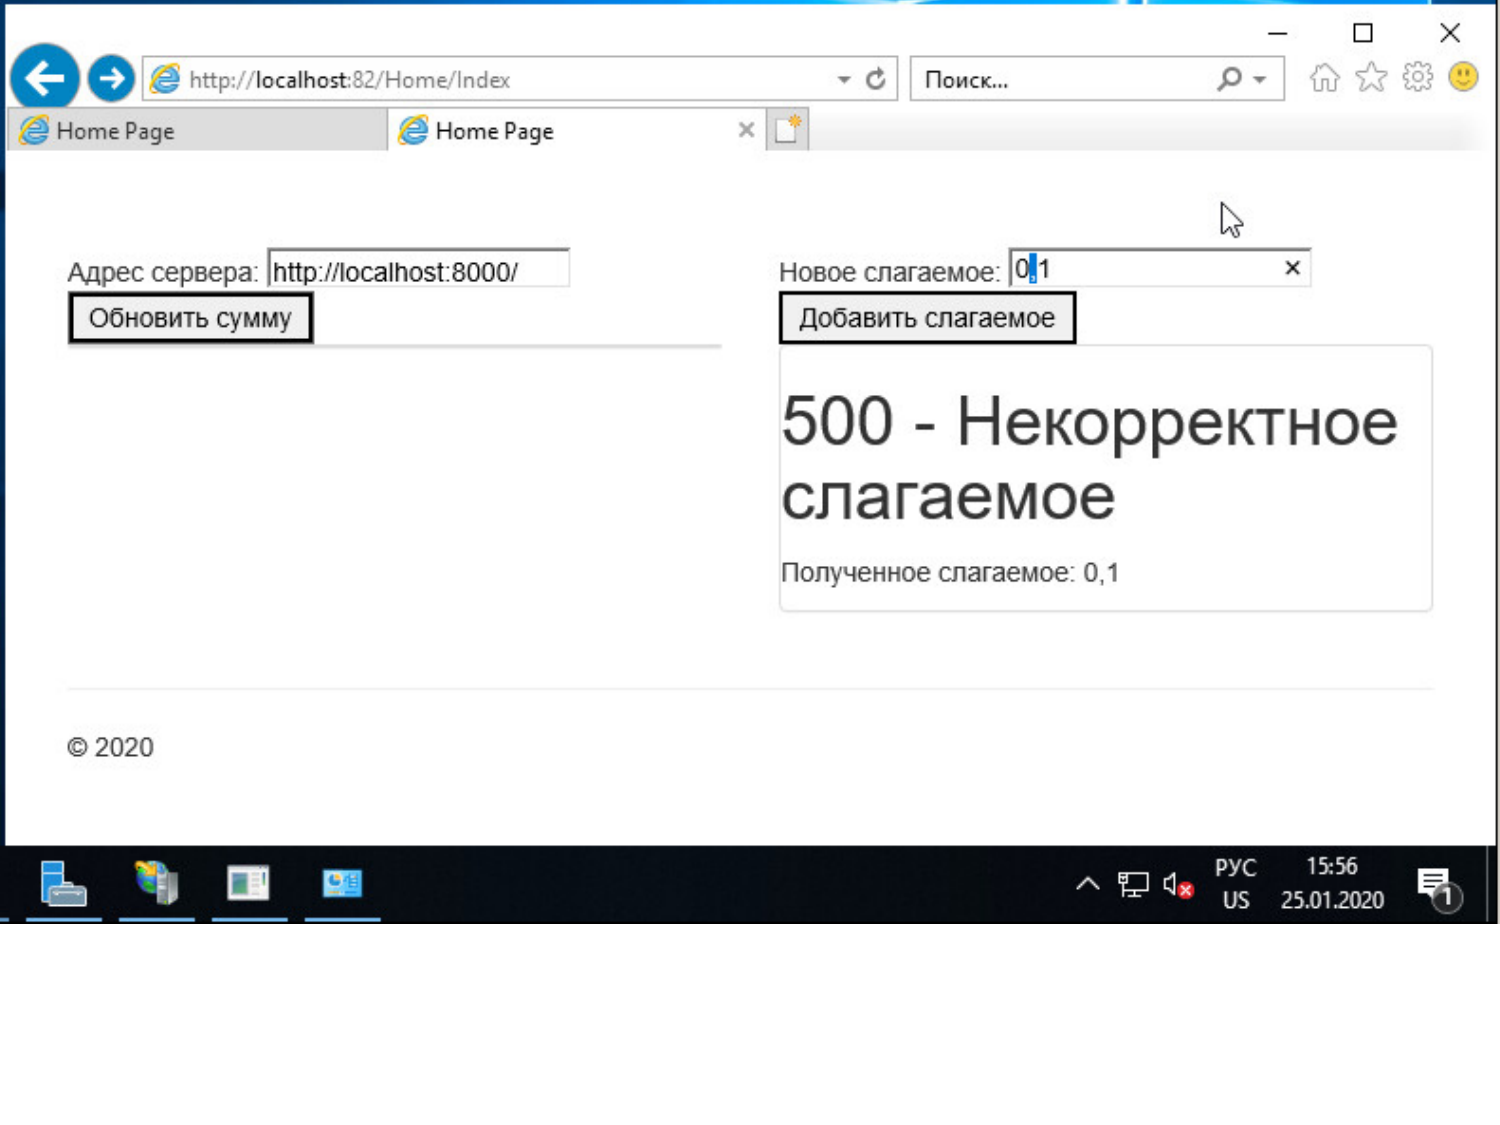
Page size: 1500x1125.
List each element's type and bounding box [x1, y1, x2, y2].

picture [0, 0, 1500, 924]
